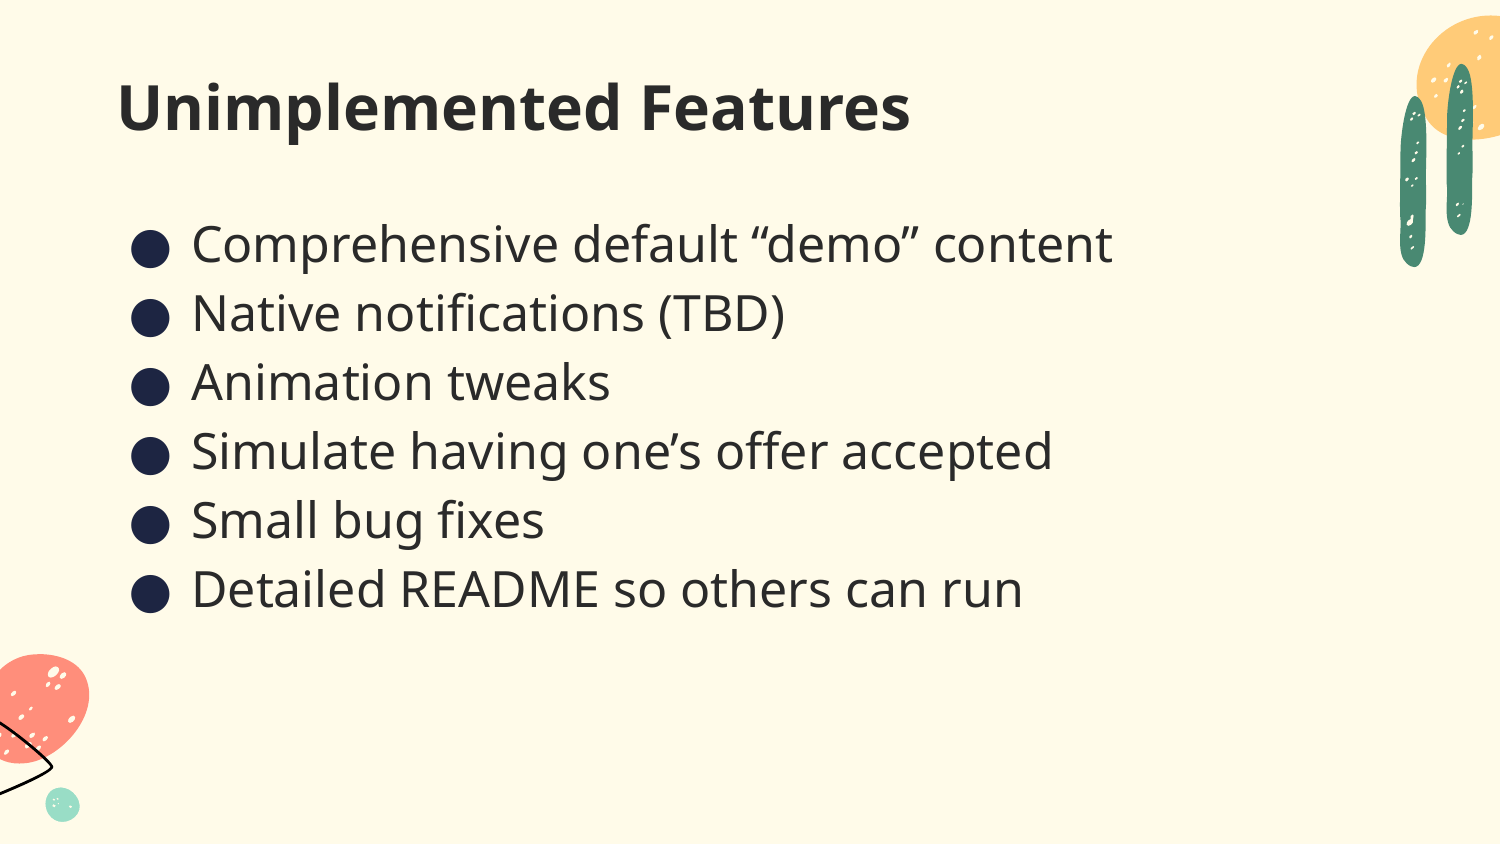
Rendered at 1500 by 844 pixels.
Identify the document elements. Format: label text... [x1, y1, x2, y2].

title Unimplemented Features [101, 53, 1142, 178]
list Comprehensive default “demo” content Native notifications (TBD) Animation tweaks Simulate having one’s offer accepted Small bug fixes Detailed README so others can run [101, 188, 1357, 711]
